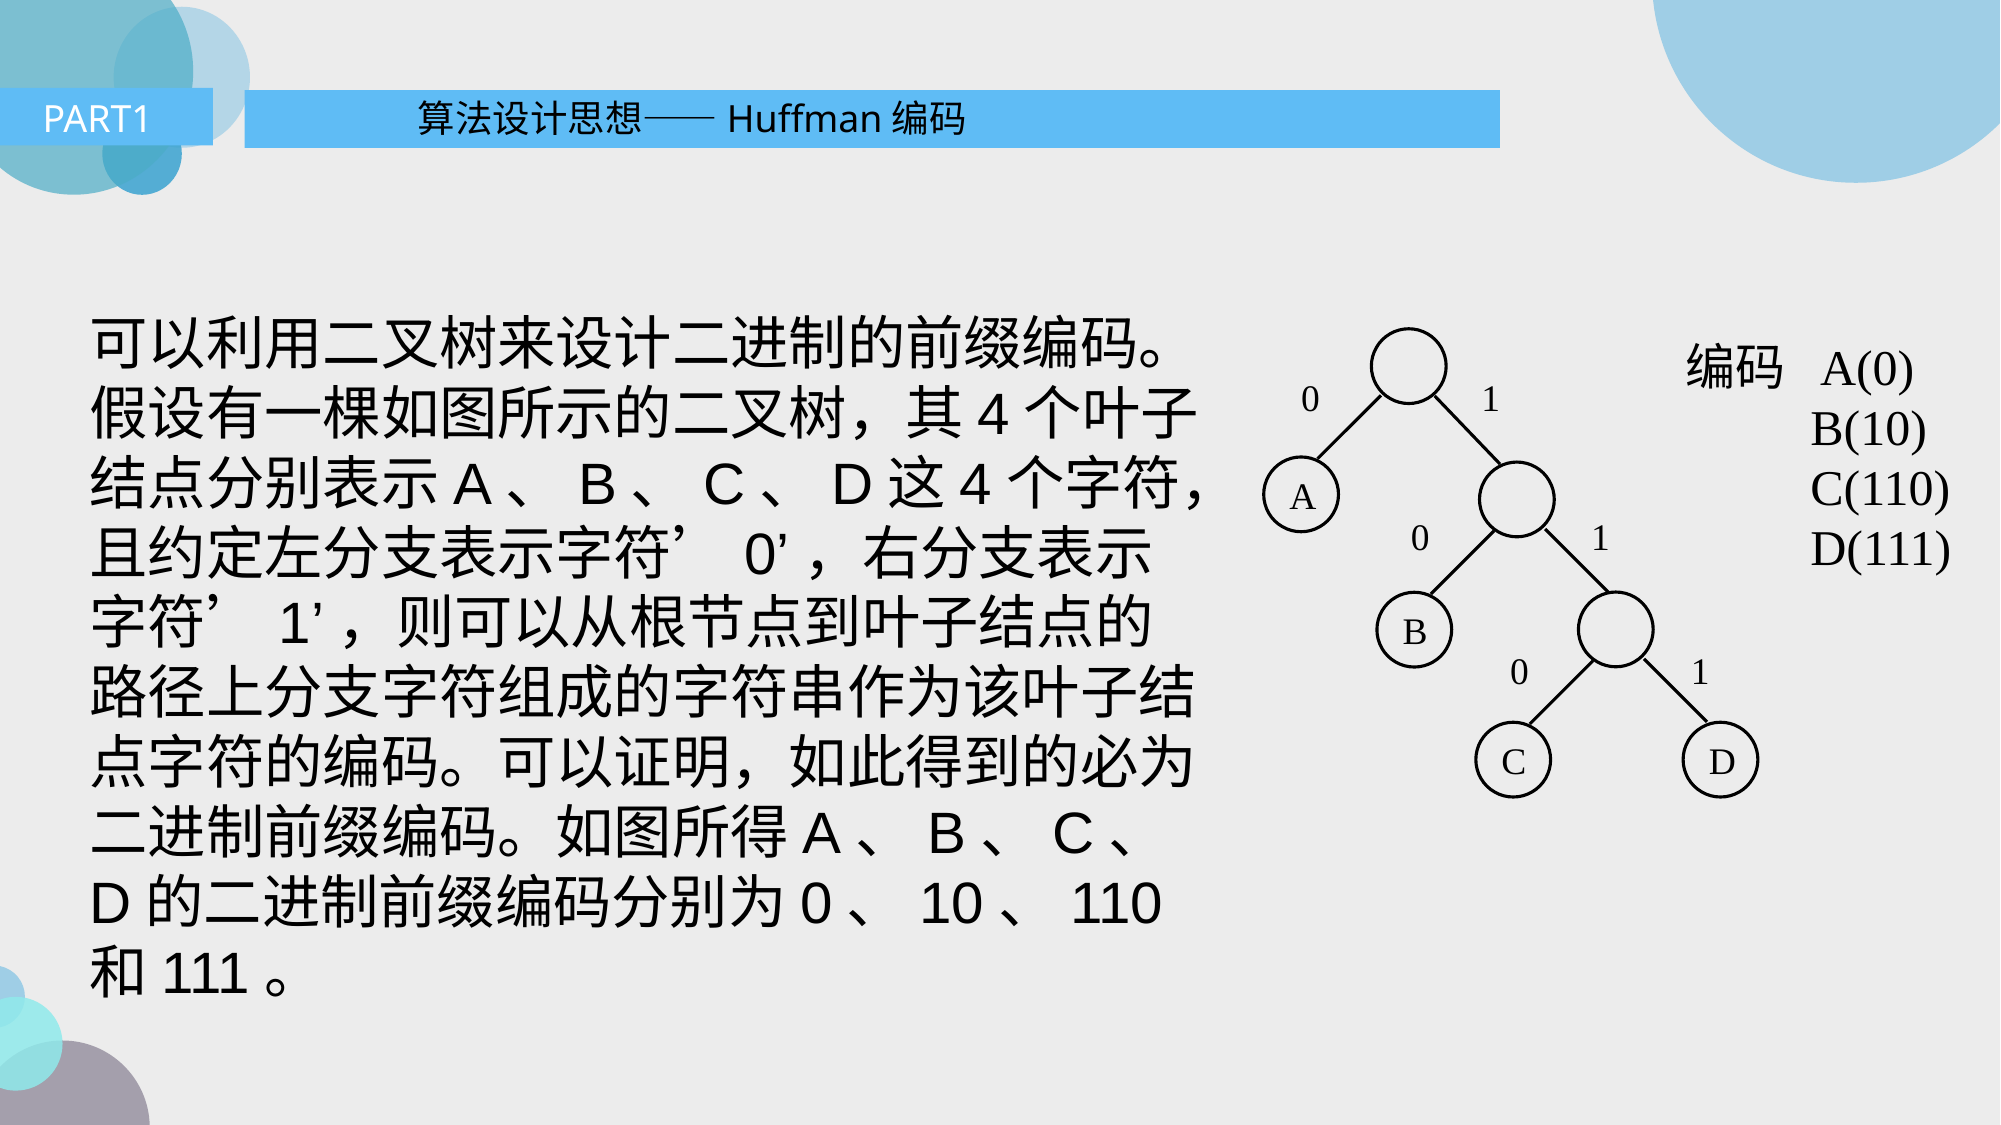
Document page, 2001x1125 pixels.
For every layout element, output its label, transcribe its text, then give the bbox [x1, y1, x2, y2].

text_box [1263, 327, 1969, 797]
text_box 算法设计思想——Huffman编码 [403, 87, 1159, 148]
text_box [0, 0, 250, 195]
text_box [250, 89, 1501, 149]
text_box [0, 966, 150, 1125]
text_box [1653, 0, 2000, 183]
text_box 可以利用二叉树来设计二进制的前缀编码。假设有一棵如图所示的二叉树，其4个叶子结点分别表示A、B、C、D这4个字符，且约定左分支表示字符’0’，右分支表示字符’1’，则可以从根节点到叶子结点的路径上分支字符组成的字符串作为该叶子结点字符的编码。可以证明，如此得到的必为二进制前缀编码。如图所得A、B、C、D的二进制前缀编码分别为0、10、110和111。 [31, 298, 1224, 1013]
